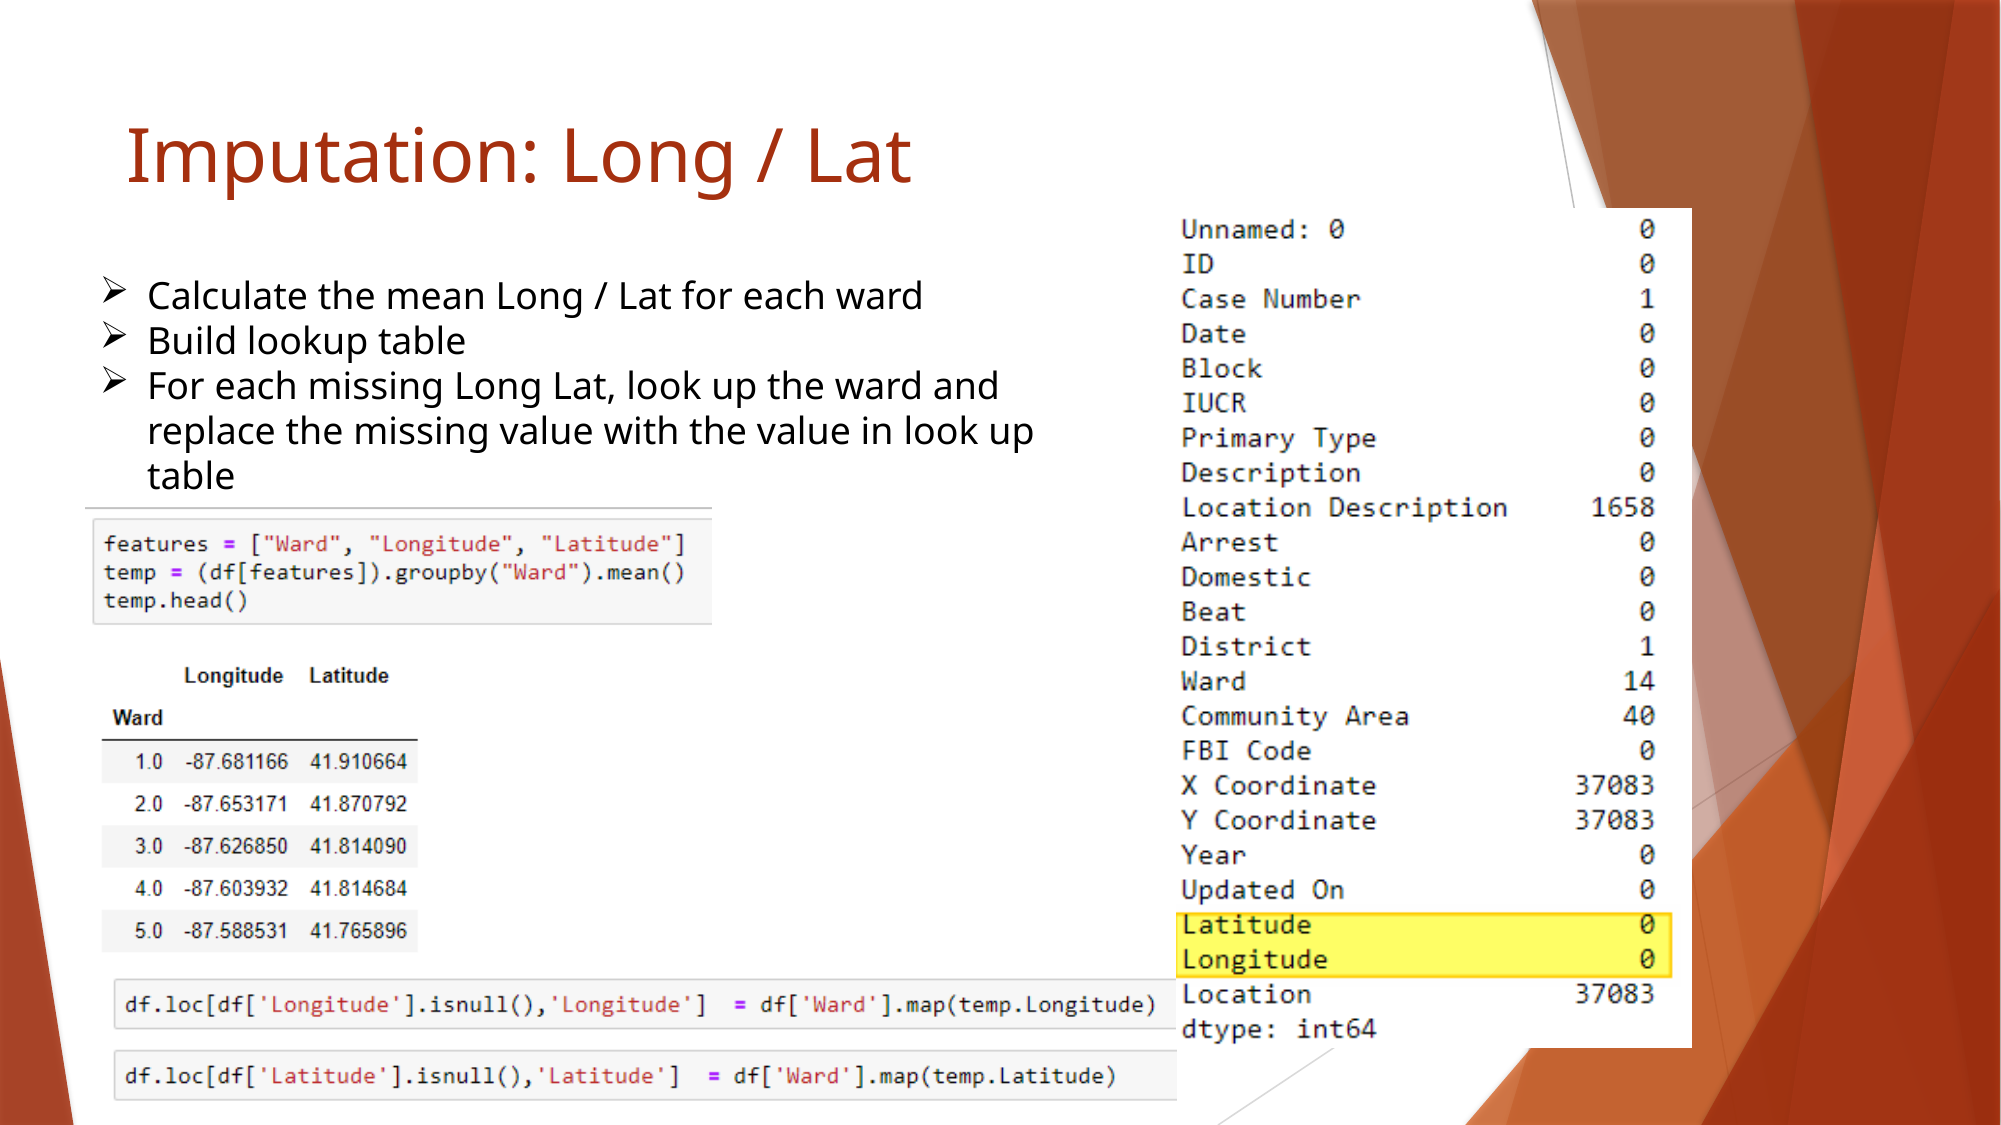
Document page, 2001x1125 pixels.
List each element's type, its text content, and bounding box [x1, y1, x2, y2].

text_box Calculate the mean Long / Lat for each ward Build lookup table For each missing Long Lat, look up the ward and replace the missing value with the value in look up table [85, 264, 1086, 505]
picture [84, 506, 713, 966]
picture [110, 207, 1693, 1112]
title Imputation: Long / Lat [111, 99, 1522, 317]
